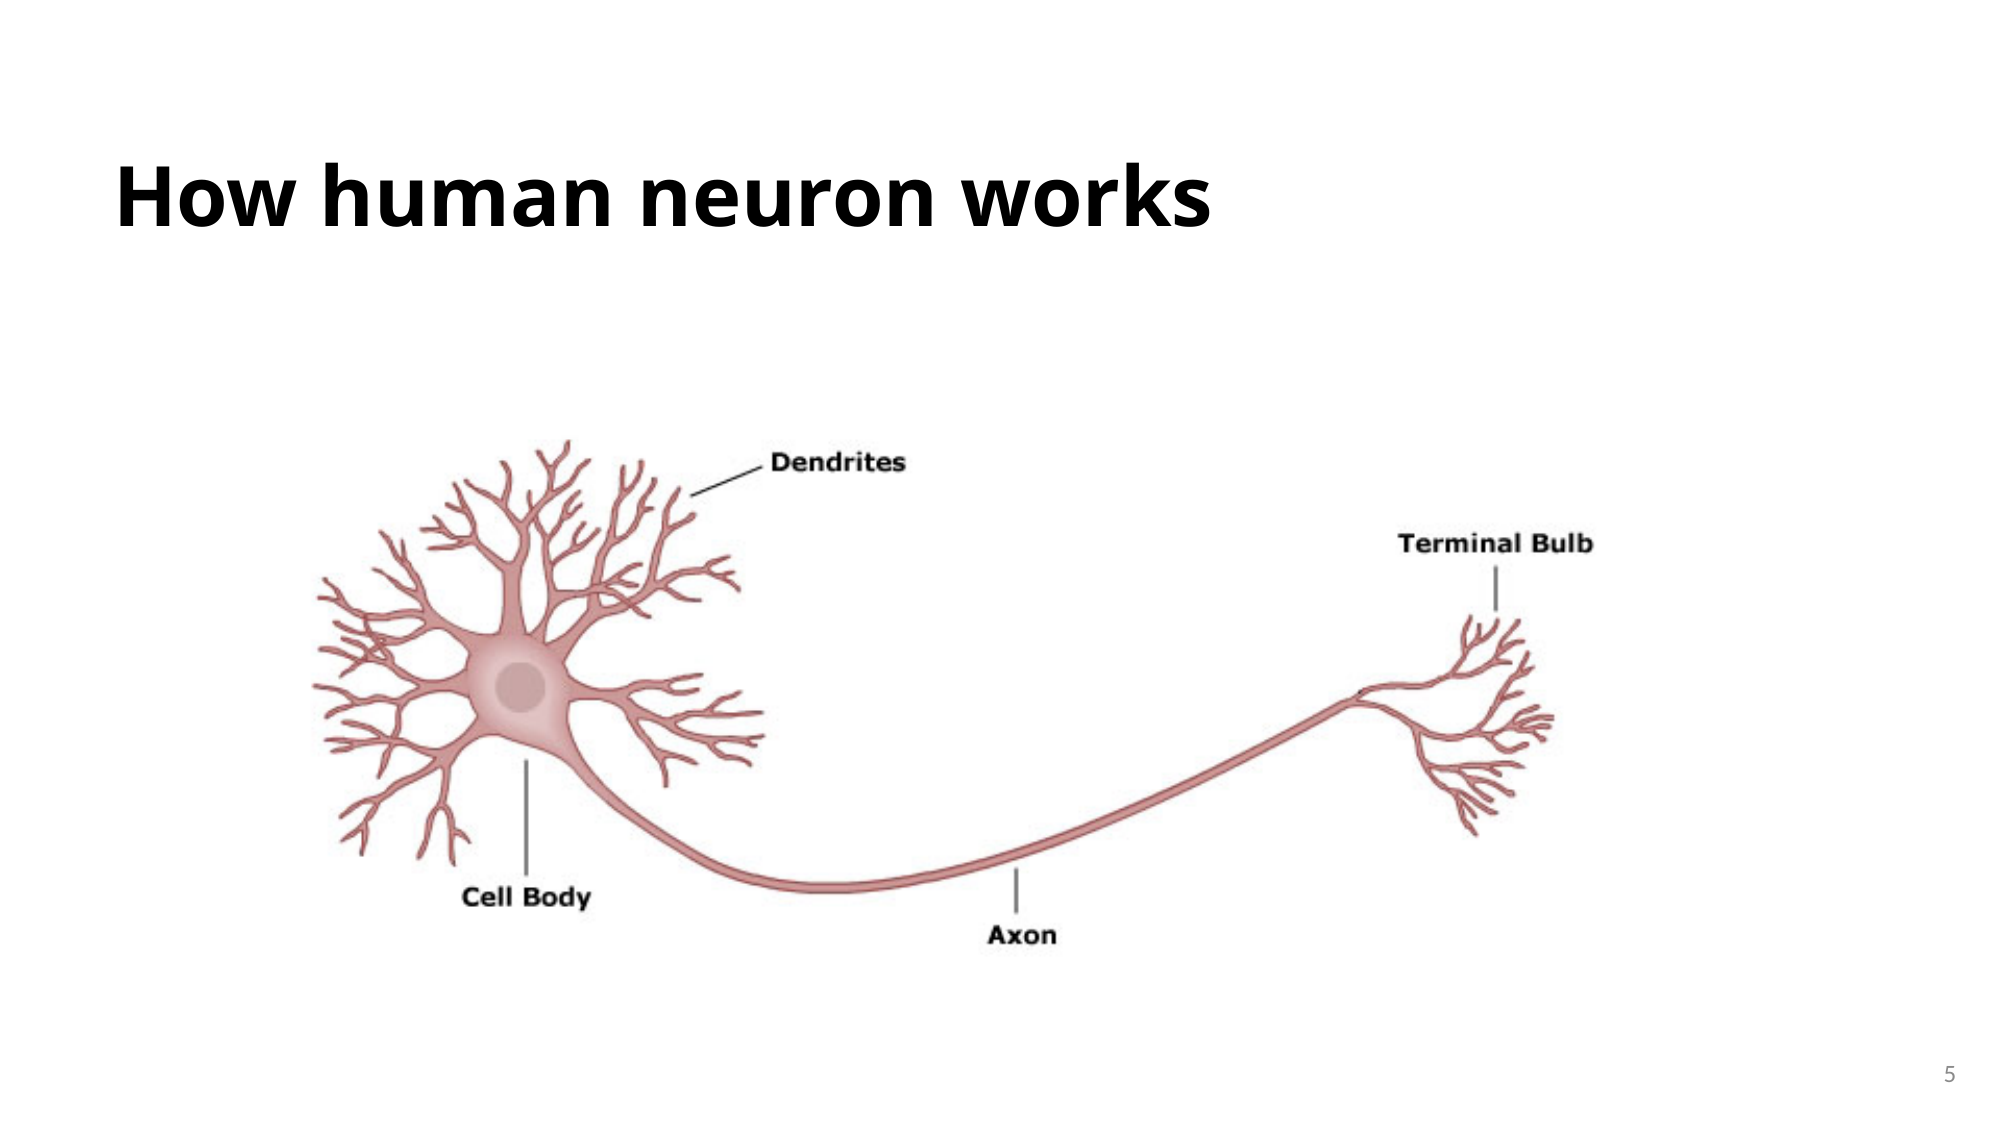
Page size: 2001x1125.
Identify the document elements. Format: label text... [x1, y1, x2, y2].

slide_number 5 [1521, 1042, 1972, 1103]
title How human neuron works [98, 130, 1925, 270]
picture [287, 409, 1611, 985]
